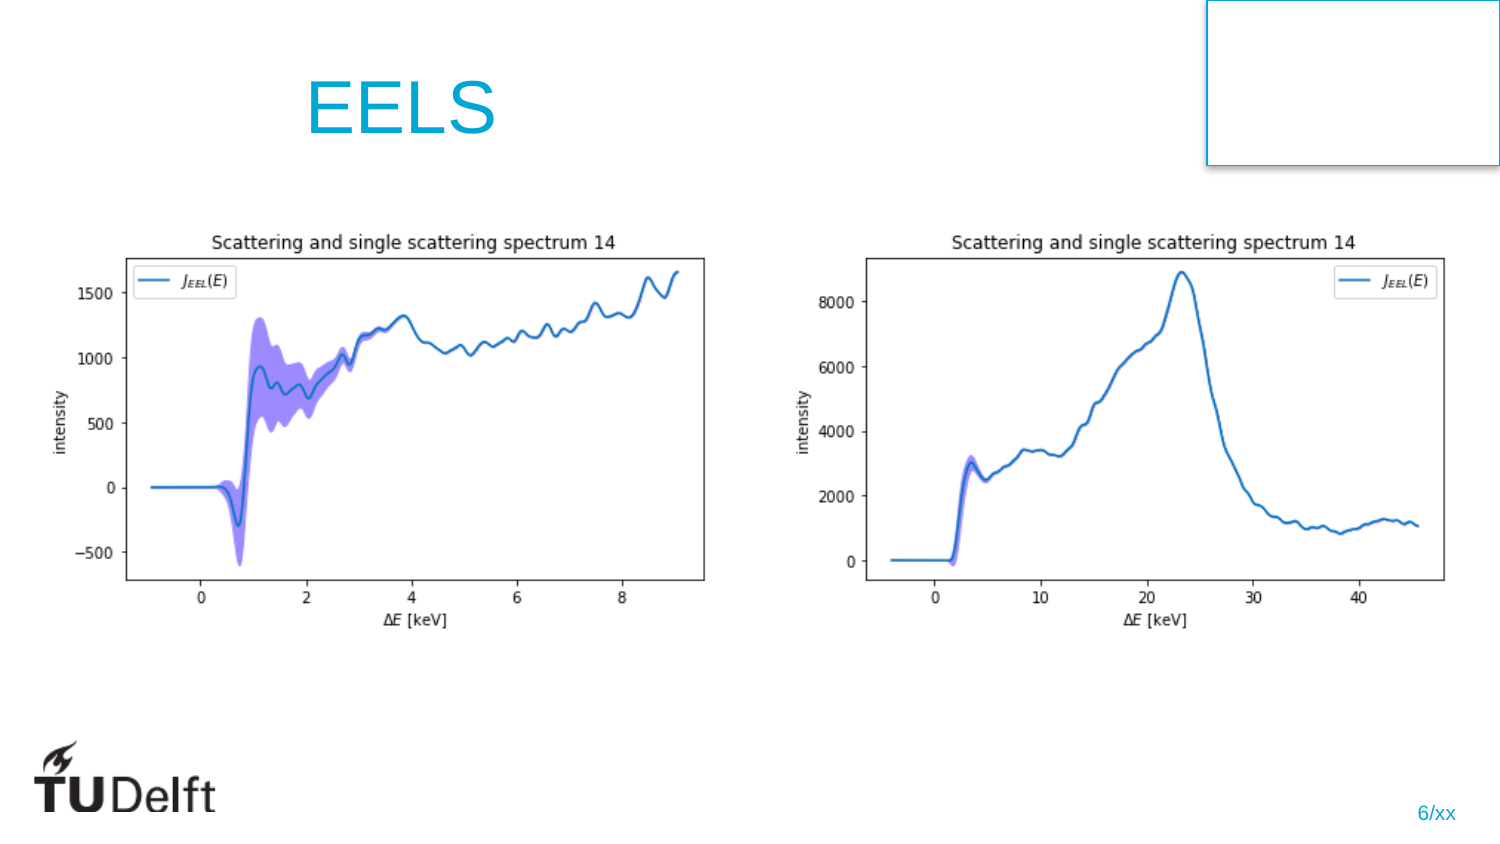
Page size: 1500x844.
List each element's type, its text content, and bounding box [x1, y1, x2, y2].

title EELS [290, 33, 1454, 175]
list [786, 224, 1455, 643]
picture [42, 224, 714, 643]
